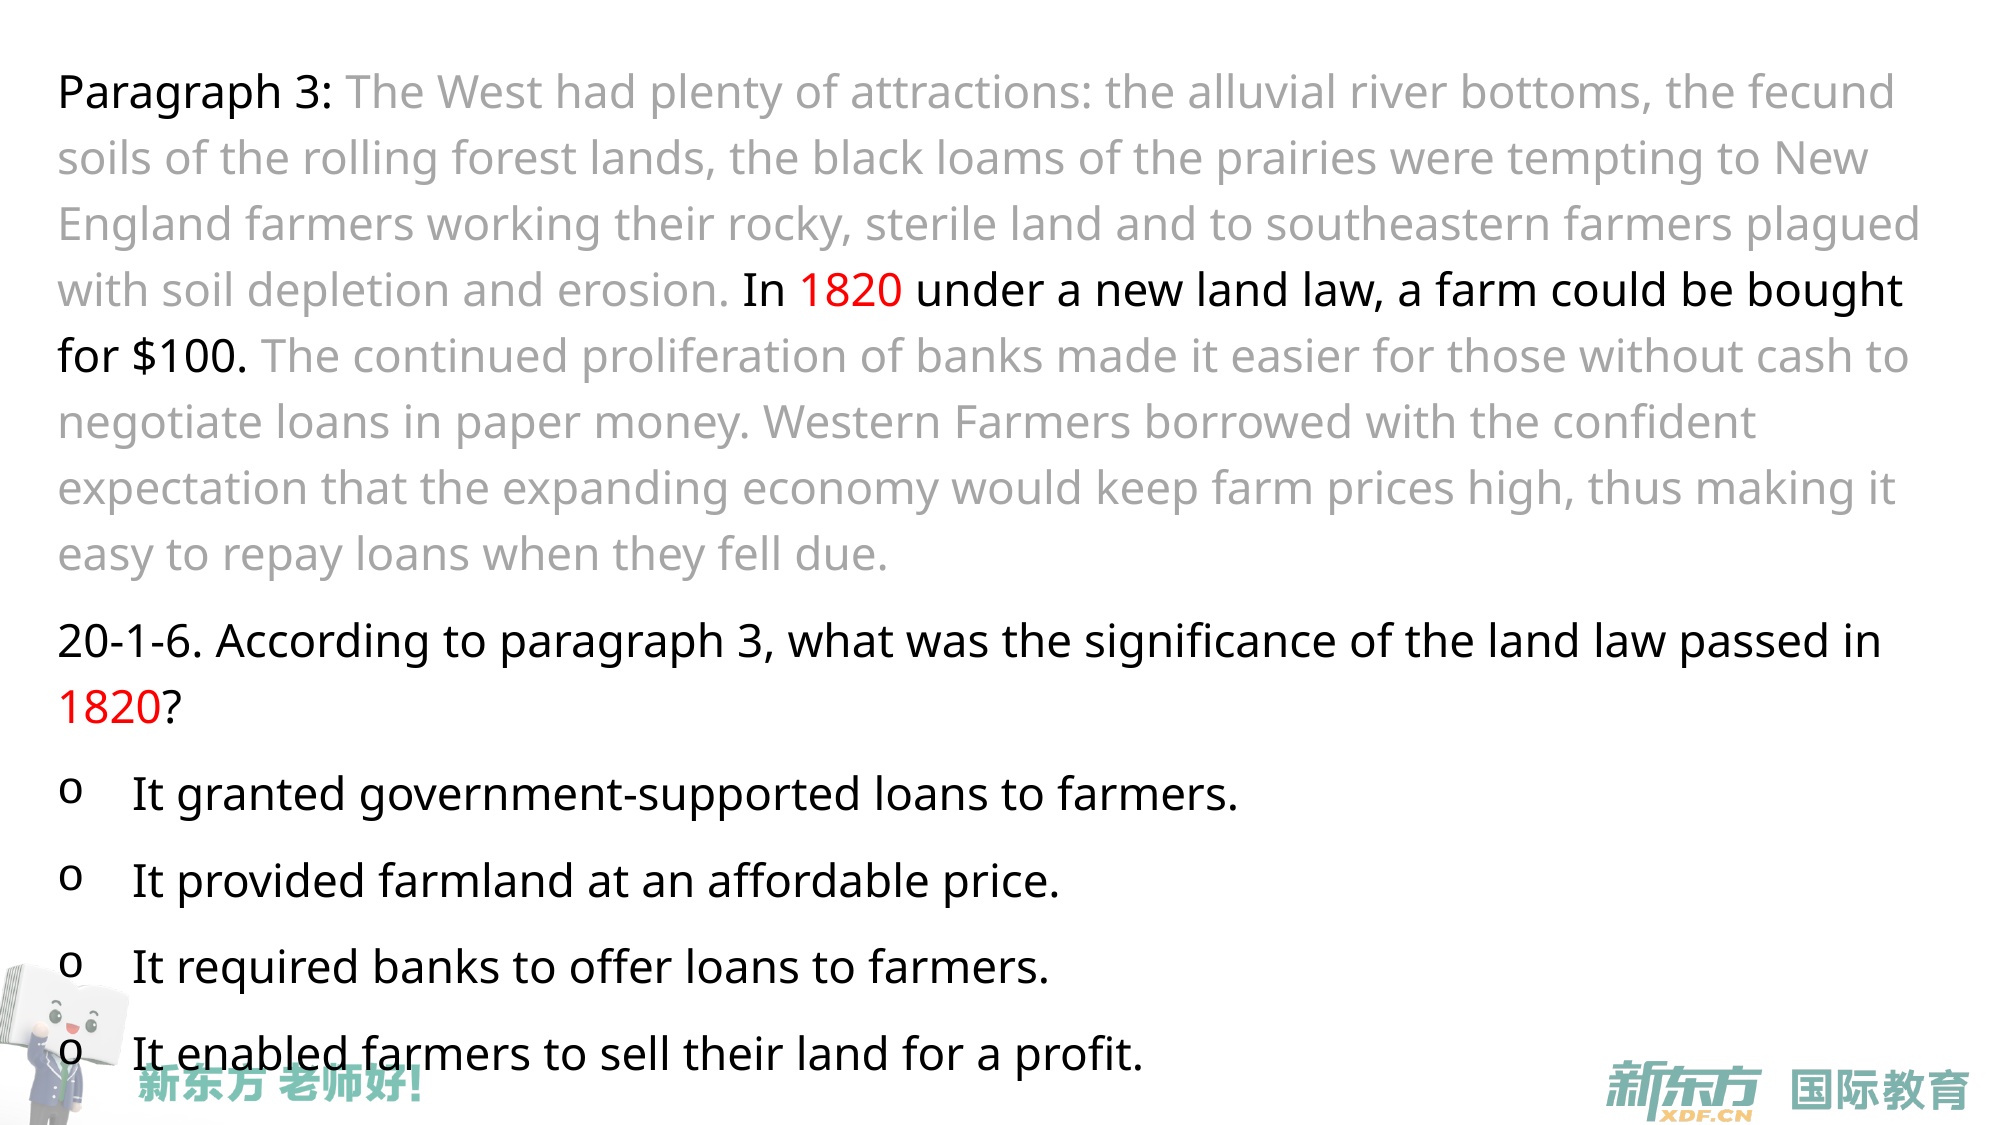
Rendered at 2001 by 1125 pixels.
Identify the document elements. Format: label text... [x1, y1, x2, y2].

list Paragraph 3: The West had plenty of attractions: the alluvial river bottoms, the fecund soils of the rolling forest lands, the black loams of the prairies were tempting to New England farmers working their rocky, sterile land and to southeastern farmers plagued with soil depletion and erosion. In 1820 under a new land law, a farm could be bought for $100. The continued proliferation of banks made it easier for those without cash to negotiate loans in paper money. Western Farmers borrowed with the confident expectation that the expanding economy would keep farm prices high, thus making it easy to repay loans when they fell due. 20-1-6. According to paragraph 3, what was the significance of the land law passed in 1820? It granted government-supported loans to farmers. It provided farmland at an affordable price. It required banks to offer loans to farmers. It enabled farmers to sell their land for a profit. [42, 44, 1958, 1031]
table_cell 20 [138, 1062, 420, 1102]
table_cell 20 [1572, 1036, 2000, 1125]
